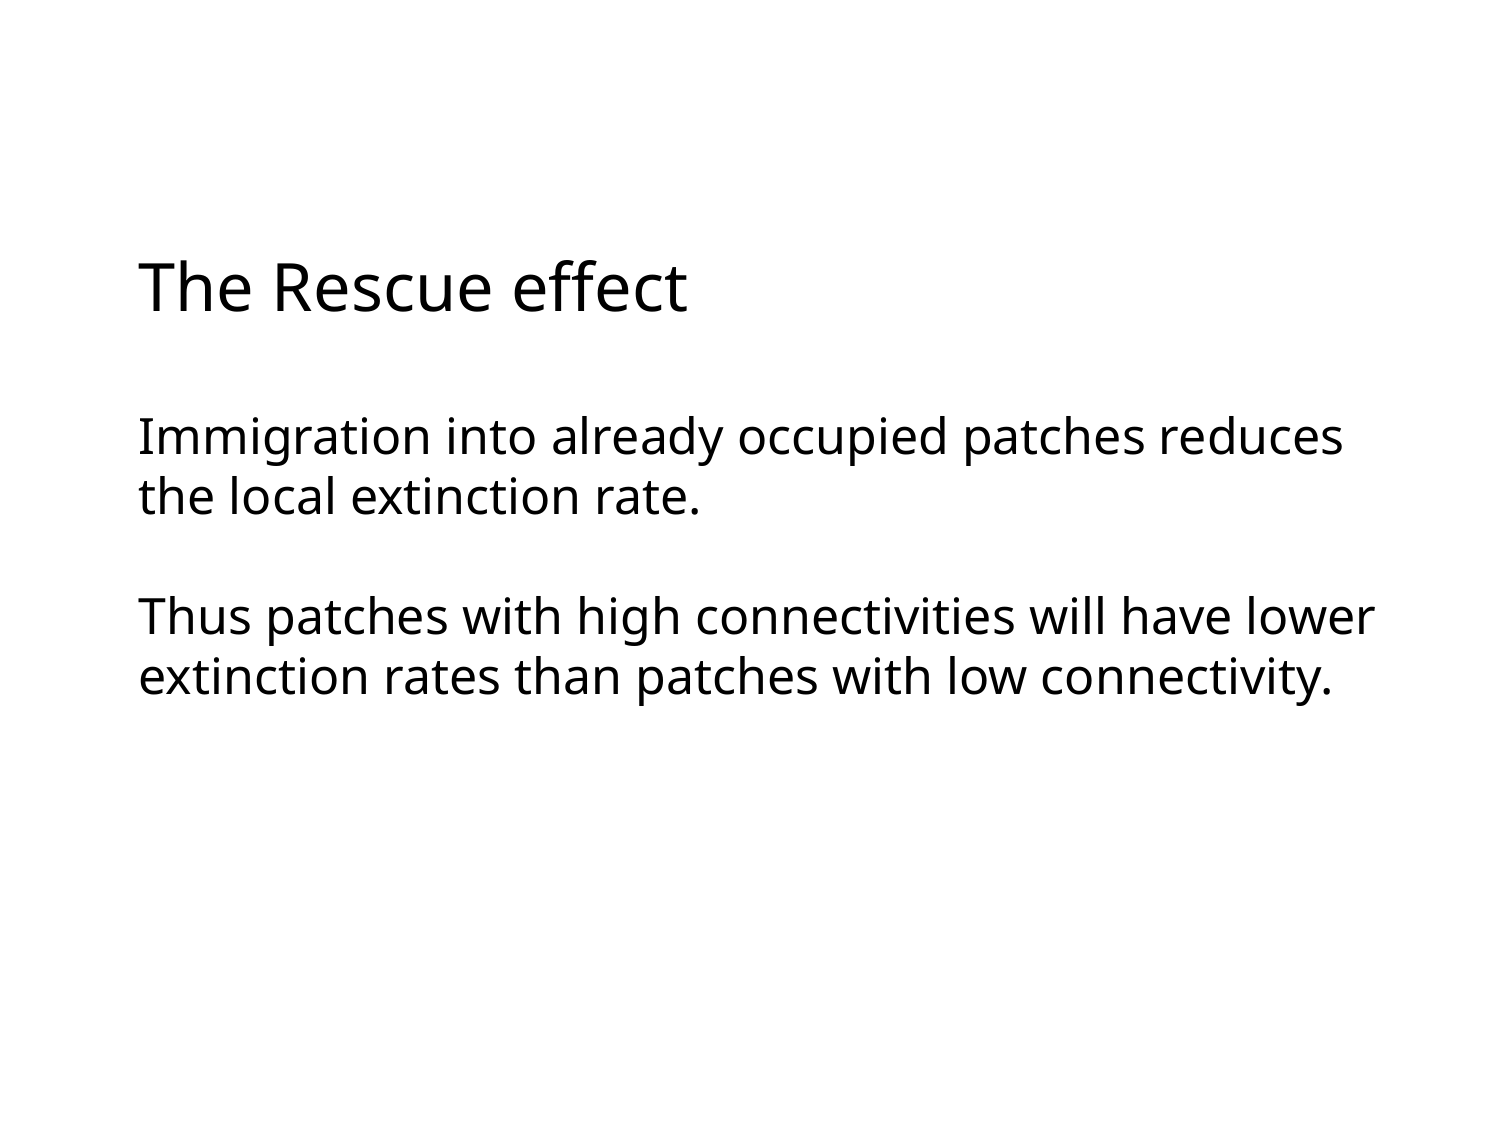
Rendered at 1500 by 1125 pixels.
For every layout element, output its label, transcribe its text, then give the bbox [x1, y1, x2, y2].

text_box The Rescue effect Immigration into already occupied patches reduces the local extinction rate. Thus patches with high connectivities will have lower extinction rates than patches with low connectivity. [123, 237, 1425, 713]
